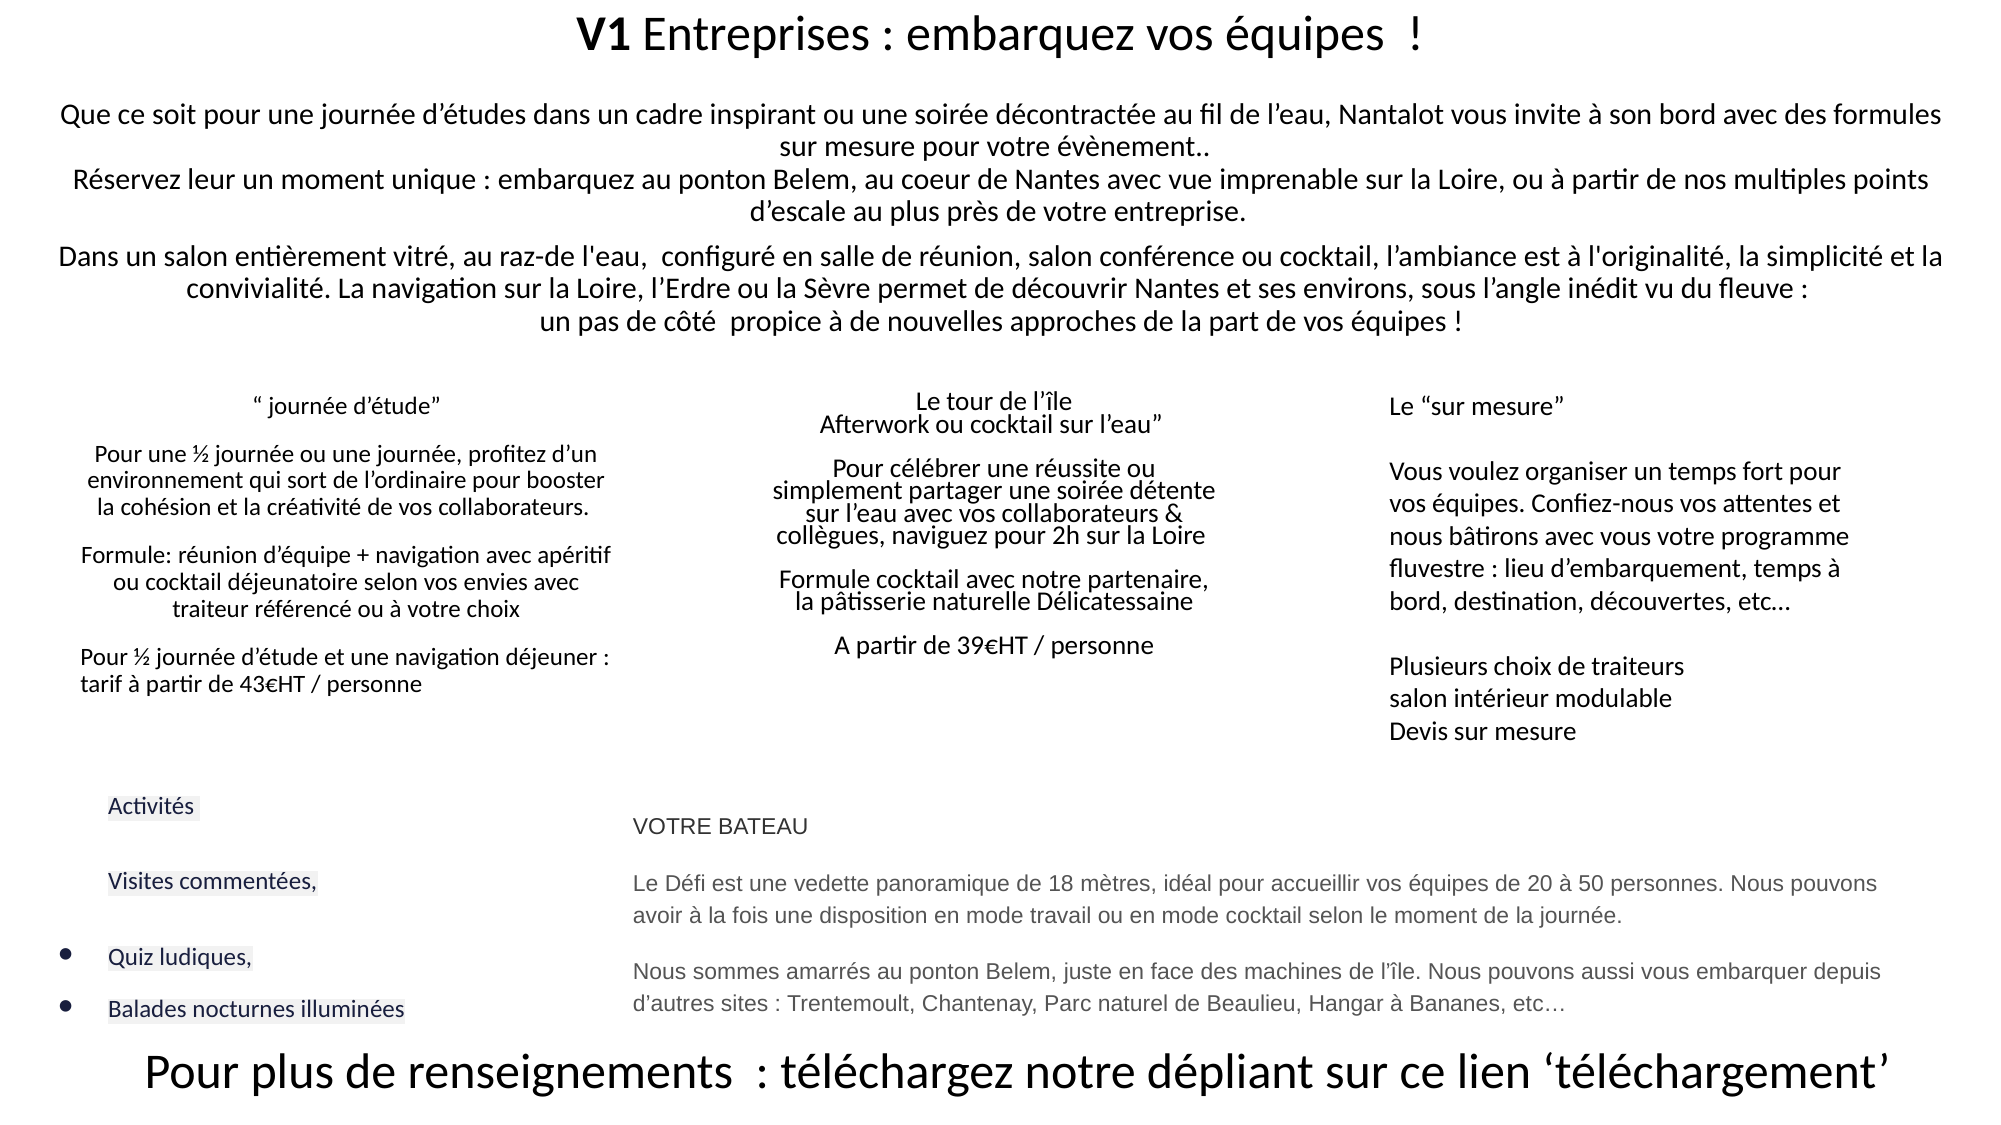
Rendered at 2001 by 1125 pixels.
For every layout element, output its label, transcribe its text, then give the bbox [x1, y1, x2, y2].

text_box Le “sur mesure” Vous voulez organiser un temps fort pour vos équipes. Confiez-nous vos attentes et nous bâtirons avec vous votre programme fluvestre : lieu d’embarquement, temps à bord, destination, découvertes, etc… Plusieurs choix de traiteurs salon intérieur modulable Devis sur mesure [1374, 373, 1879, 767]
text_box Pour plus de renseignements : téléchargez notre dépliant sur ce lien ‘téléchargement’ [18, 1037, 2000, 1112]
text_box Activités Visites commentées, Quiz ludiques, Balades nocturnes illuminées [18, 752, 628, 1038]
text_box Le tour de l’île Afterwork ou cocktail sur l’eau” Pour célébrer une réussite ou simplement partager une soirée détente sur l’eau avec vos collaborateurs & collègues, naviguez pour 2h sur la Loire Formule cocktail avec notre partenaire, la pâtisserie naturelle Délicatessaine A partir de 39€HT / personne [755, 385, 1234, 694]
text_box VOTRE BATEAU Le Défi est une vedette panoramique de 18 mètres, idéal pour accueillir vos équipes de 20 à 50 personnes. Nous pouvons avoir à la fois une disposition en mode travail ou en mode cocktail selon le moment de la journée. Nous sommes amarrés au ponton Belem, juste en face des machines de l’île. Nous pouvons aussi vous embarquer depuis d’autres sites : Trentemoult, Chantenay, Parc naturel de Beaulieu, Hangar à Bananes, etc… [617, 793, 1924, 1031]
text_box “ journée d’étude” Pour une ½ journée ou une journée, profitez d’un environnement qui sort de l’ordinaire pour booster la cohésion et la créativité de vos collaborateurs. Formule: réunion d’équipe + navigation avec apéritif ou cocktail déjeunatoire selon vos envies avec traiteur référencé ou à votre choix Pour ½ journée d’étude et une navigation déjeuner : tarif à partir de 43€HT / personne [65, 385, 628, 707]
text_box V1 Entreprises : embarquez vos équipes ! [0, 0, 2000, 74]
subtitle Que ce soit pour une journée d’études dans un cadre inspirant ou une soirée décontractée au fil de l’eau, Nantalot vous invite à son bord avec des formules sur mesure pour votre évènement.. Réservez leur un moment unique : embarquez au ponton Belem, au coeur de Nantes avec vue imprenable sur la Loire, ou à partir de nos multiples points d’escale au plus près de votre entreprise. Dans un salon entièrement vitré, au raz-de l'eau, configuré en salle de réunion, salon conférence ou cocktail, l’ambiance est à l'originalité, la simplicité et la convivialité. La navigation sur la Loire, l’Erdre ou la Sèvre permet de découvrir Nantes et ses environs, sous l’angle inédit vu du fleuve : un pas de côté propice à de nouvelles approches de la part de vos équipes ! [29, 91, 1975, 346]
